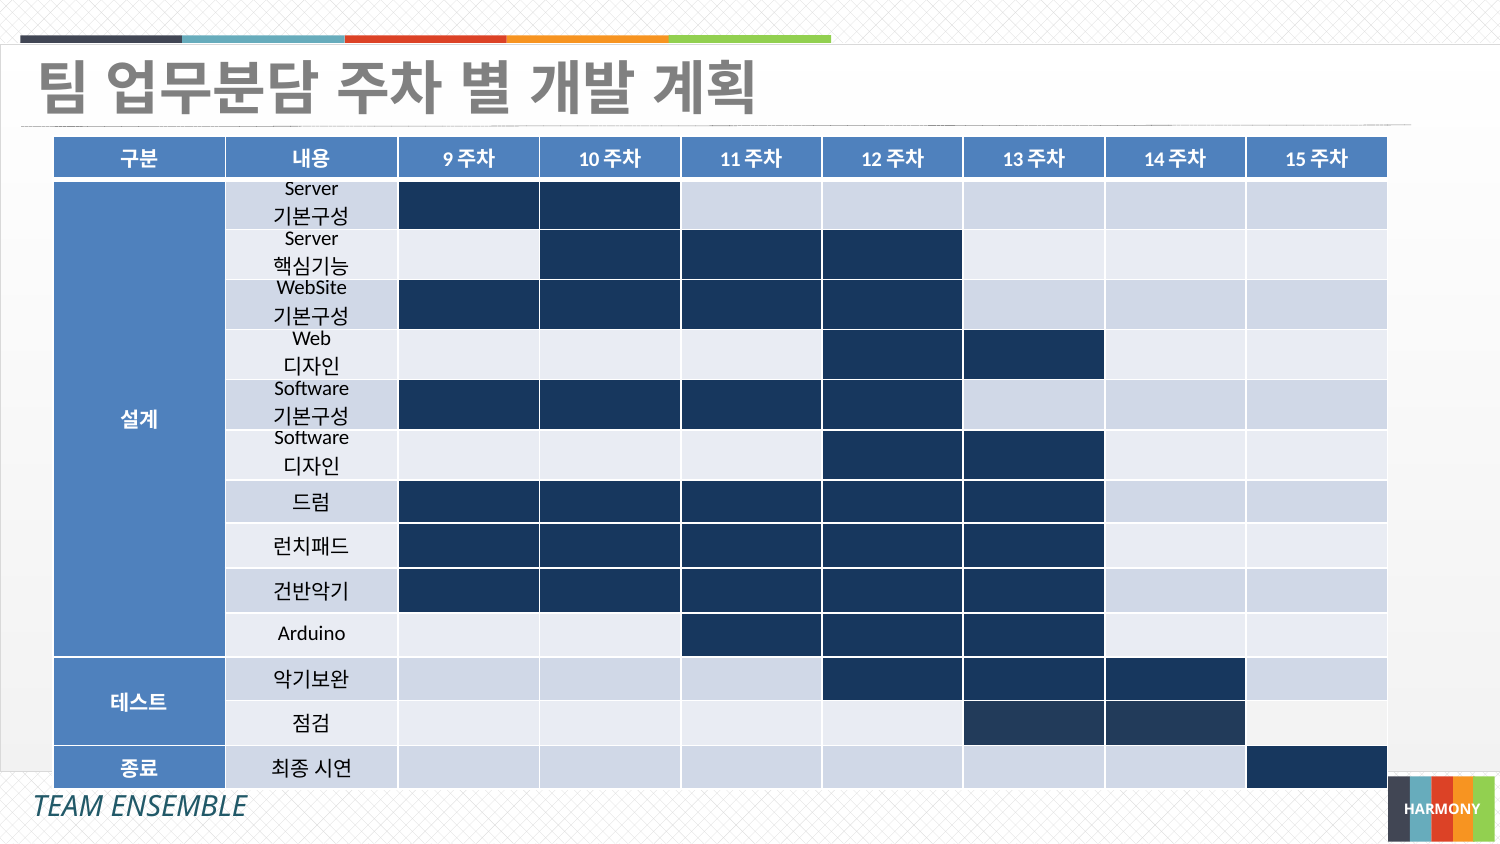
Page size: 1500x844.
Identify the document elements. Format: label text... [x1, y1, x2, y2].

table_cell 테스트 [54, 658, 225, 745]
table_header 14주차 [1106, 137, 1245, 177]
table_cell Server 핵심기능 [226, 230, 397, 279]
table_cell [682, 569, 821, 612]
table_cell 건반악기 [226, 569, 397, 612]
table_cell [823, 182, 962, 229]
table_cell [964, 658, 1104, 700]
table_cell Software 기본구성 [226, 380, 397, 429]
table_cell [399, 524, 539, 567]
table_cell [823, 746, 962, 788]
table_cell [1106, 230, 1245, 279]
table_cell [540, 230, 680, 279]
table_cell [1106, 658, 1245, 700]
table_cell [823, 280, 962, 329]
table_cell [682, 230, 821, 279]
table_cell [540, 658, 680, 700]
table_cell 런치패드 [226, 524, 397, 567]
table_cell [399, 746, 539, 788]
table_cell [1247, 280, 1387, 329]
table_cell [1106, 280, 1245, 329]
table_cell [1106, 524, 1245, 567]
table_cell [1247, 431, 1387, 479]
table_cell [399, 280, 539, 329]
text_box 팀 업무분담 주차 별 개발 계획 [21, 43, 1093, 129]
table_cell [1247, 658, 1387, 700]
table_cell [682, 746, 821, 788]
table_cell [964, 524, 1104, 567]
table_cell [399, 701, 539, 745]
table_cell [399, 431, 539, 479]
table_cell [682, 701, 821, 745]
table_cell [823, 658, 962, 700]
table_cell [399, 569, 539, 612]
table_header 구분 [54, 137, 225, 177]
table_cell [682, 330, 821, 379]
table_cell Server 기본구성 [226, 182, 397, 229]
table_cell [964, 380, 1104, 429]
table_cell Arduino [226, 614, 397, 656]
table_cell [540, 524, 680, 567]
table_cell [1106, 481, 1245, 522]
table_cell [399, 380, 539, 429]
table_cell [1106, 746, 1245, 788]
table_cell [1247, 481, 1387, 522]
table_cell [1247, 230, 1387, 279]
table_header 15주차 [1247, 137, 1387, 177]
table_cell [823, 330, 962, 379]
table_cell [823, 569, 962, 612]
table_cell Web 디자인 [226, 330, 397, 379]
table_header 13주차 [964, 137, 1104, 177]
table_cell [1247, 701, 1387, 745]
table_cell [823, 701, 962, 745]
table_cell [1247, 182, 1387, 229]
table_header 내용 [226, 137, 397, 177]
table_cell [823, 380, 962, 429]
table_cell [399, 481, 539, 522]
table_cell [1247, 614, 1387, 656]
table_cell [682, 182, 821, 229]
table_cell [964, 330, 1104, 379]
table_cell [399, 330, 539, 379]
table_cell [823, 481, 962, 522]
table_cell [682, 481, 821, 522]
table_cell [964, 746, 1104, 788]
table_cell [1247, 746, 1387, 788]
table_cell [1106, 431, 1245, 479]
table_cell [964, 431, 1104, 479]
table_cell 종료 [54, 746, 225, 788]
table_cell [964, 481, 1104, 522]
table_cell [964, 701, 1104, 745]
table_cell [964, 614, 1104, 656]
table_cell [1247, 330, 1387, 379]
table_cell [540, 614, 680, 656]
table_cell [540, 182, 680, 229]
table_cell [540, 481, 680, 522]
table_cell Software 디자인 [226, 431, 397, 479]
table_cell [682, 380, 821, 429]
table_cell [540, 431, 680, 479]
table_cell [540, 280, 680, 329]
table_cell [1106, 380, 1245, 429]
table_header 11주차 [682, 137, 821, 177]
table_cell [682, 658, 821, 700]
table_cell [823, 614, 962, 656]
table_cell [399, 658, 539, 700]
table_cell [1106, 701, 1245, 745]
table_cell [823, 524, 962, 567]
table_cell [964, 182, 1104, 229]
table_cell [1247, 524, 1387, 567]
table_cell [1106, 614, 1245, 656]
table_cell 설계 [54, 182, 225, 656]
table_cell [964, 230, 1104, 279]
table_cell 악기보완 [226, 658, 397, 700]
table_cell [1247, 569, 1387, 612]
table_cell [540, 701, 680, 745]
table_cell [823, 230, 962, 279]
table_cell [1247, 380, 1387, 429]
table_cell [964, 280, 1104, 329]
table_header 9주차 [399, 137, 539, 177]
table_cell 점검 [226, 701, 397, 745]
table_cell [540, 746, 680, 788]
table_cell [823, 431, 962, 479]
table_cell [1106, 182, 1245, 229]
table_cell [682, 614, 821, 656]
table_cell [682, 524, 821, 567]
table_cell [682, 280, 821, 329]
table_cell [540, 569, 680, 612]
table_cell [964, 569, 1104, 612]
table_cell [399, 614, 539, 656]
table_cell [682, 431, 821, 479]
table_cell 최종 시연 [226, 746, 397, 788]
table_cell [399, 182, 539, 229]
table_cell [1106, 569, 1245, 612]
table_cell [540, 330, 680, 379]
table_header 10주차 [540, 137, 680, 177]
table_cell WebSite 기본구성 [226, 280, 397, 329]
table_cell [1106, 330, 1245, 379]
table_cell 드럼 [226, 481, 397, 522]
table_cell [399, 230, 539, 279]
table_cell [540, 380, 680, 429]
table_header 12주차 [823, 137, 962, 177]
